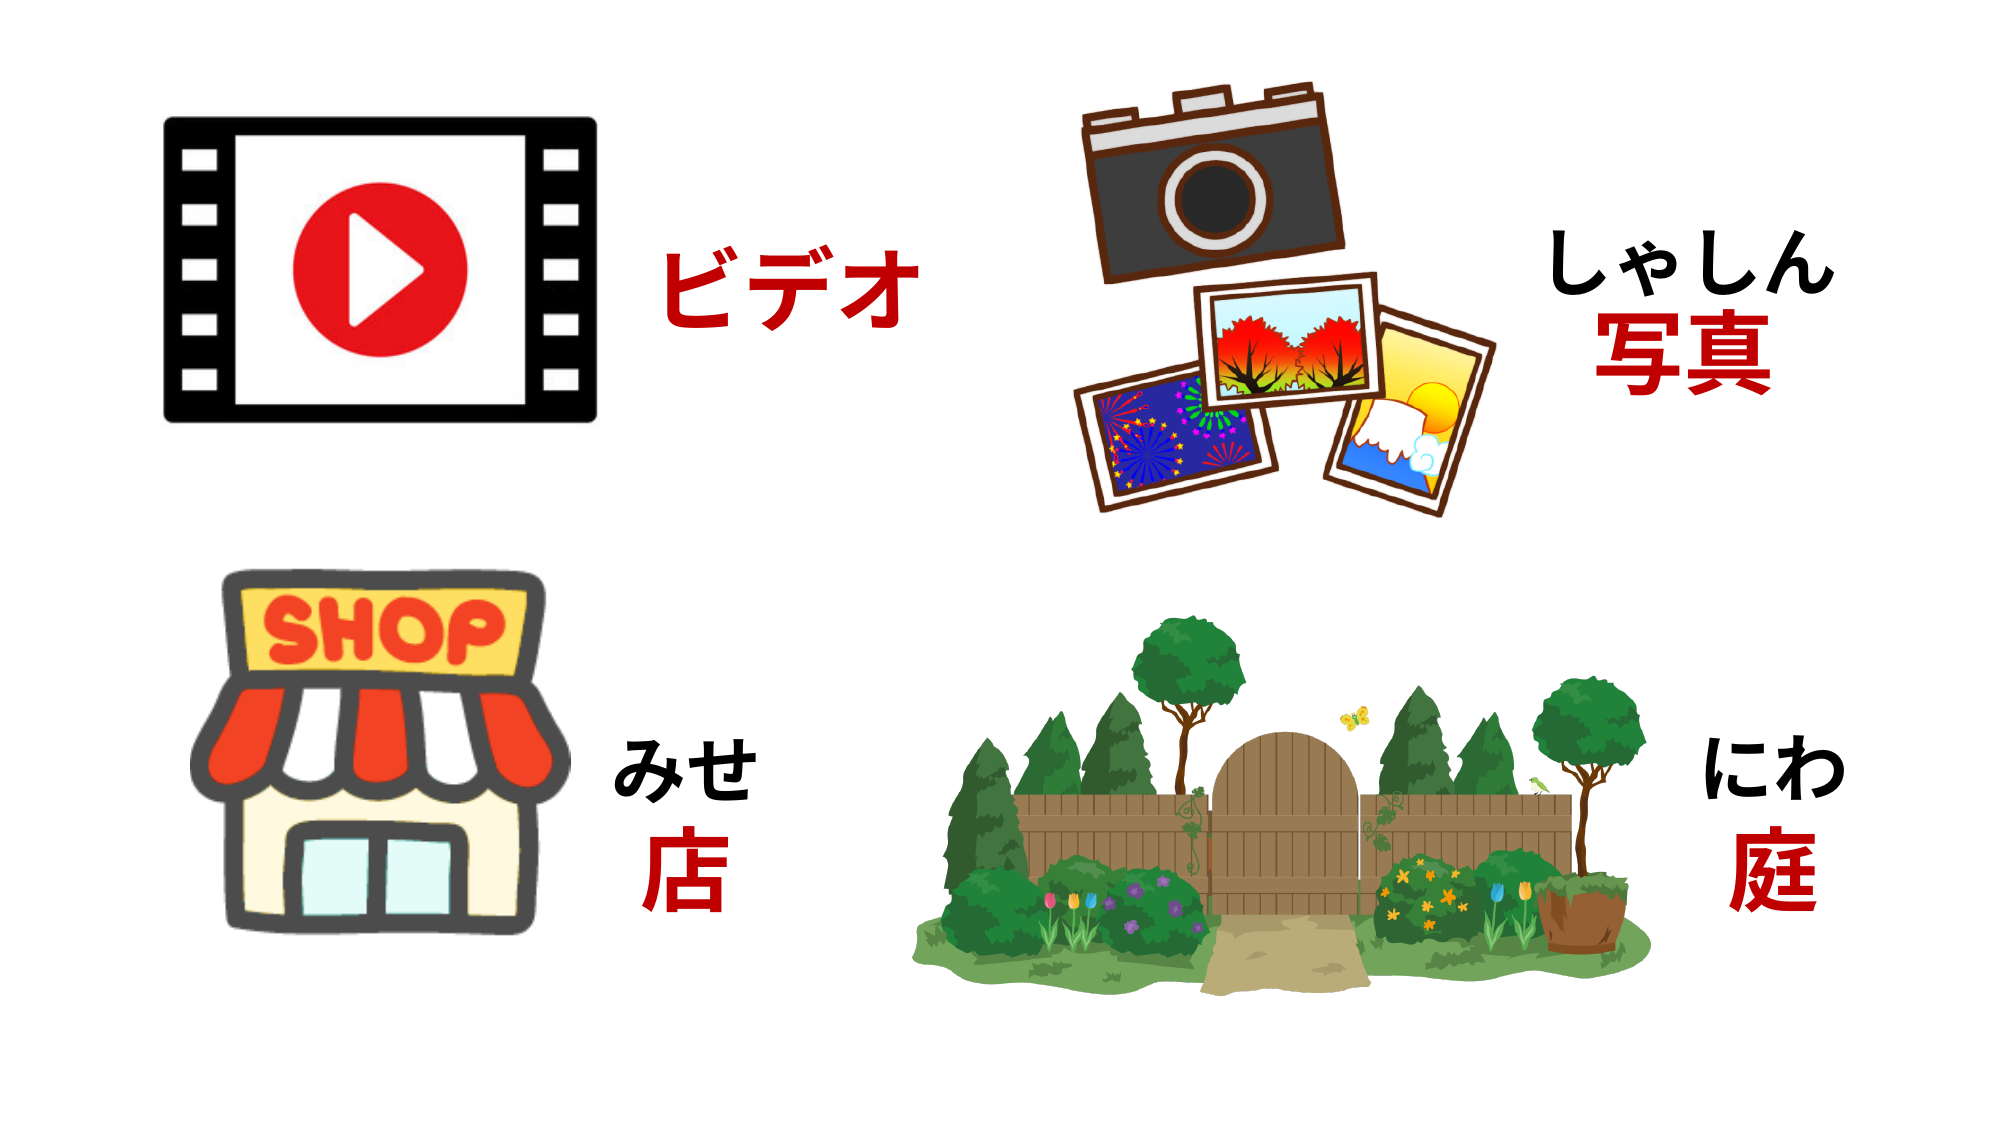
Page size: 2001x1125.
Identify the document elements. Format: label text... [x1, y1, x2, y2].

text_box 店 [606, 822, 768, 931]
text_box みせ [574, 716, 887, 822]
text_box にわ [1654, 714, 1974, 820]
text_box しゃしん [1507, 207, 1888, 313]
text_box ビデオ [604, 225, 990, 351]
picture [160, 110, 601, 429]
text_box 写真 [1514, 313, 1854, 414]
text_box 庭 [1692, 820, 1854, 931]
picture [190, 562, 571, 943]
picture [910, 615, 1651, 996]
picture [1058, 75, 1503, 537]
